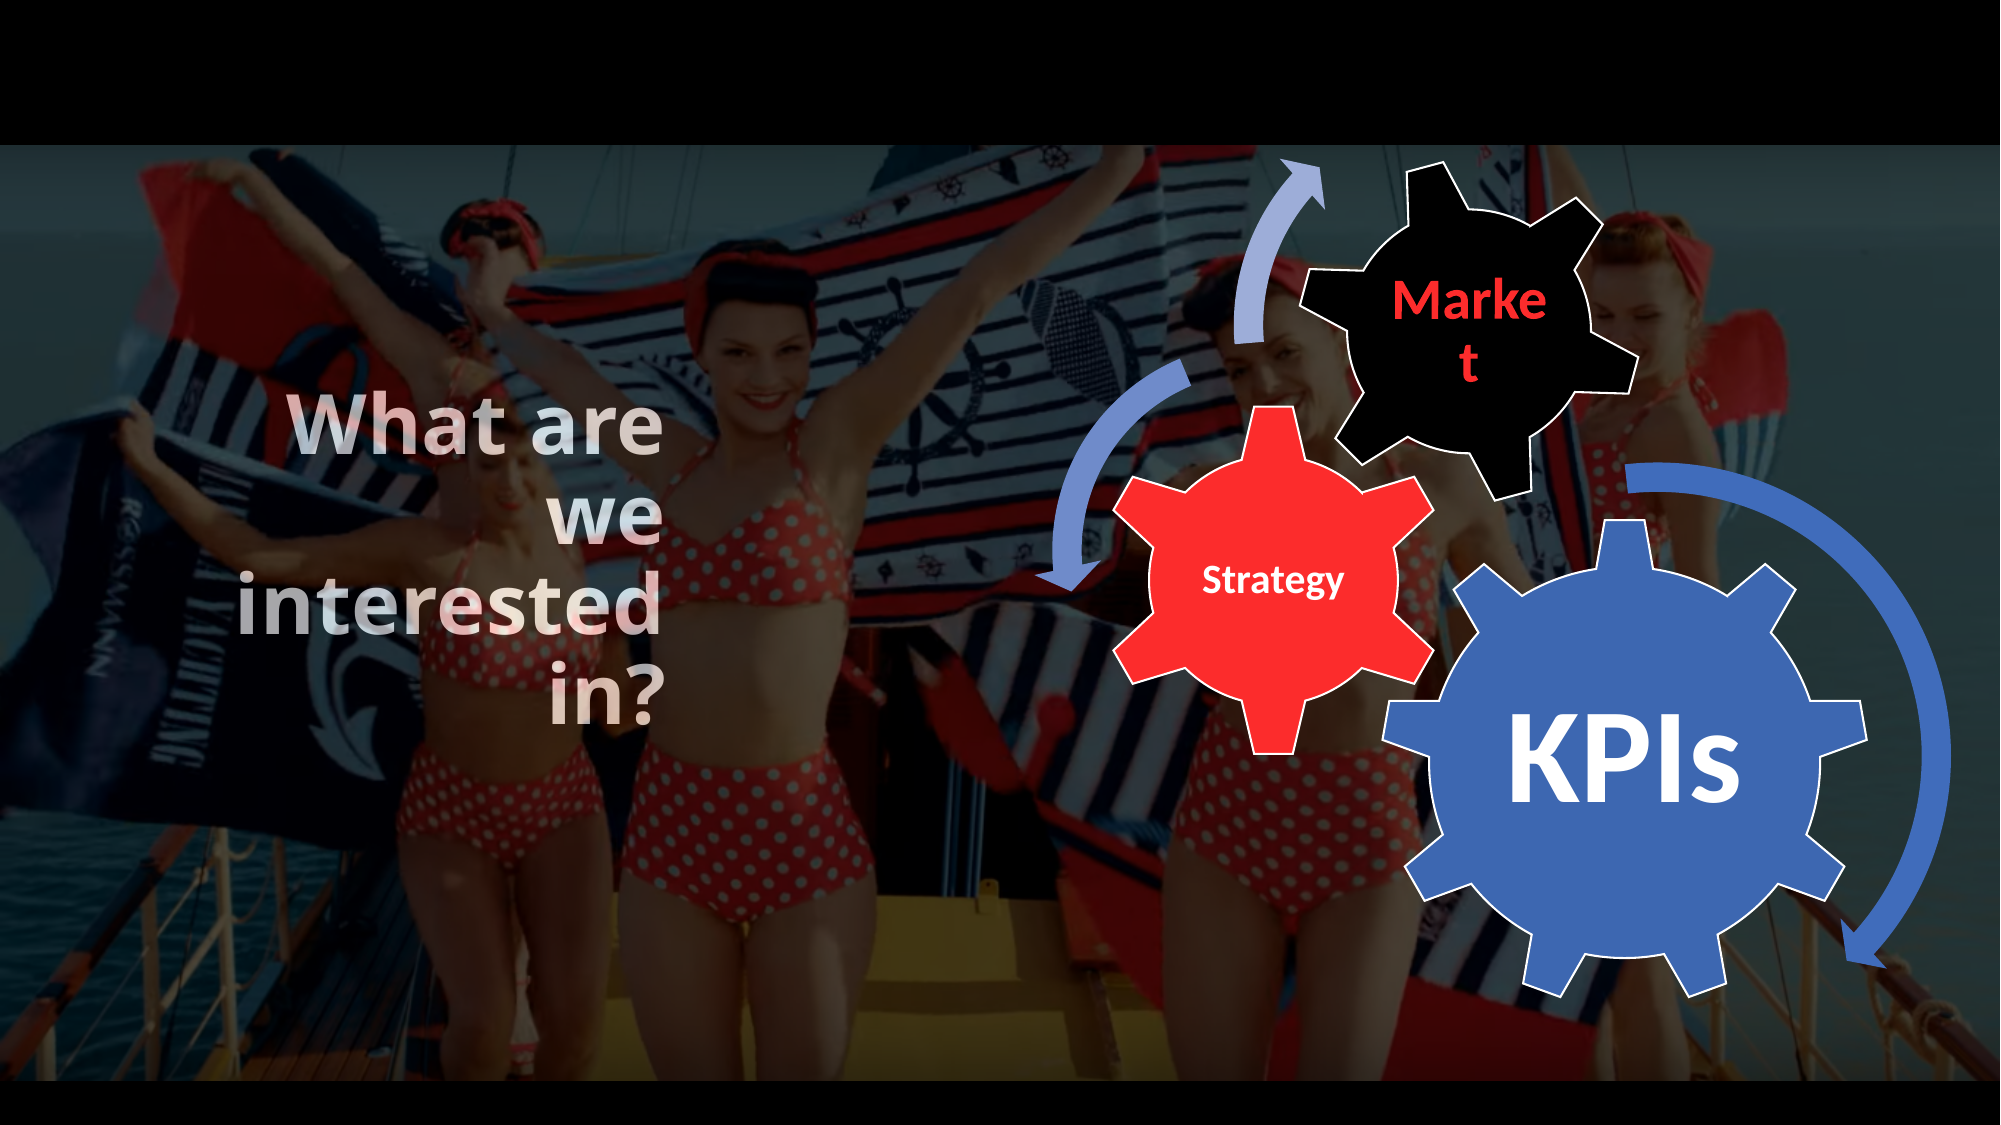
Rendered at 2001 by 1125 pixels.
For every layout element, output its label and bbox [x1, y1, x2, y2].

text_box [757, 117, 2000, 1007]
list [0, 145, 2000, 1081]
